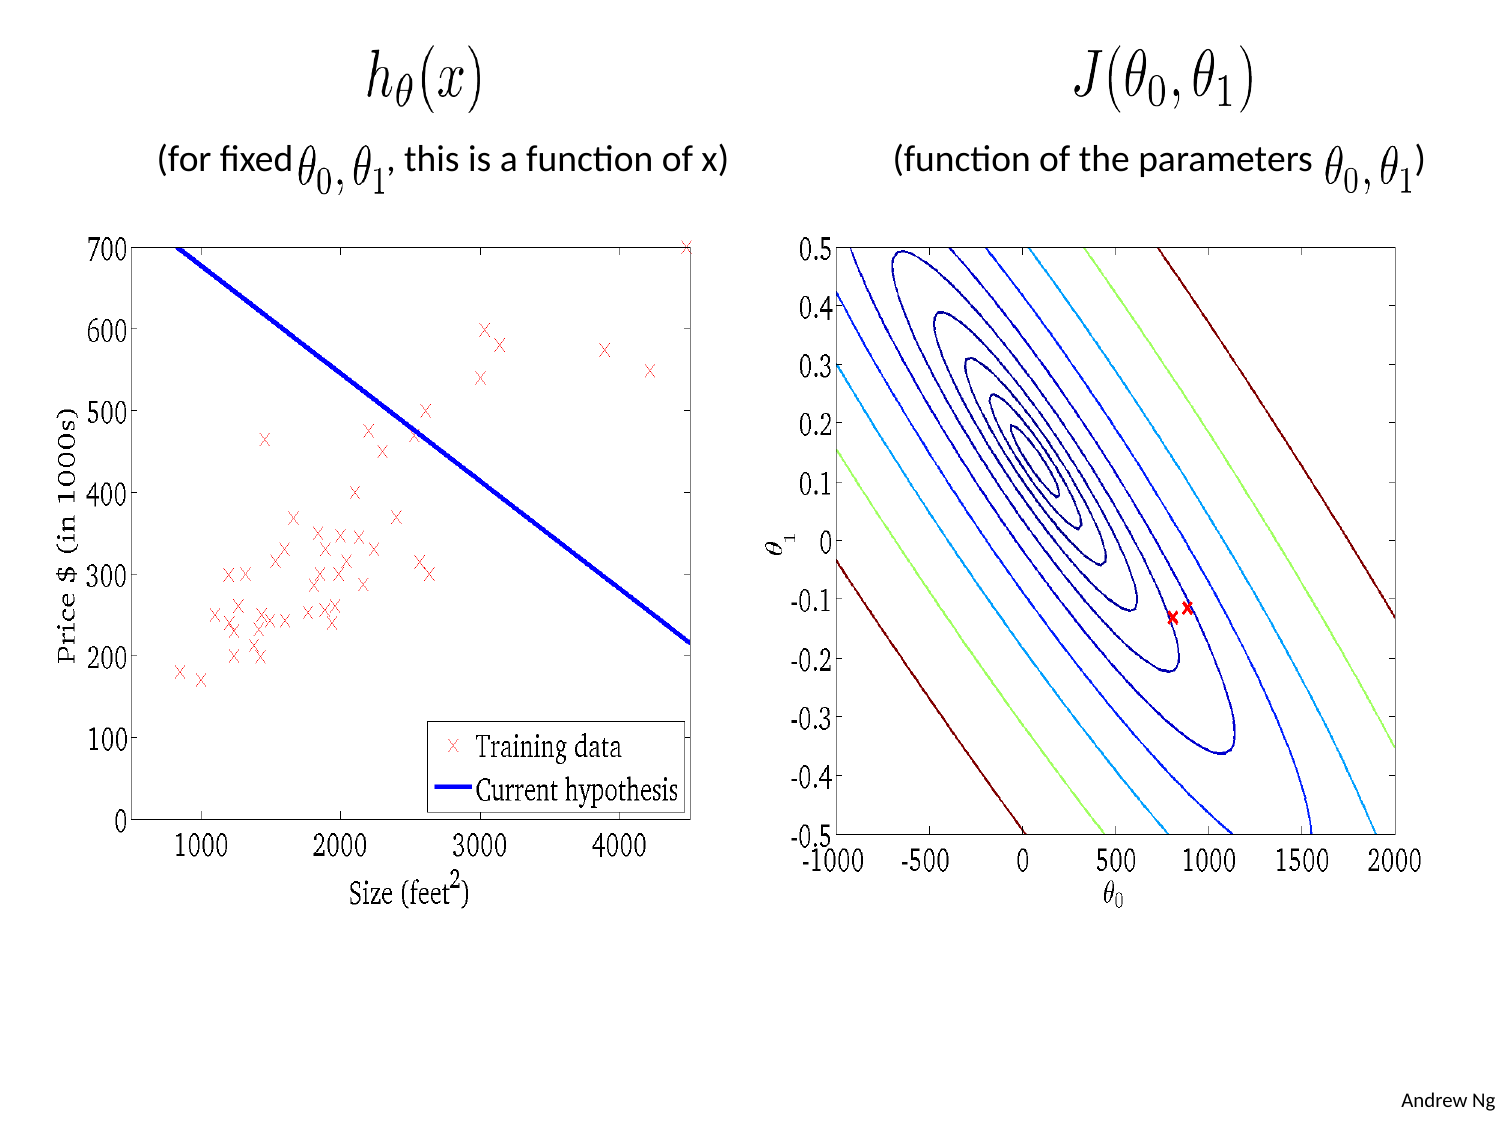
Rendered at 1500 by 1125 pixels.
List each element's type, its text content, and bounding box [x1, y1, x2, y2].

text_box (for fixed , this is a function of x) [141, 126, 745, 187]
picture [37, 145, 1463, 913]
picture [1074, 45, 1252, 114]
picture [367, 45, 480, 114]
text_box (function of the parameters ) [877, 126, 1442, 187]
